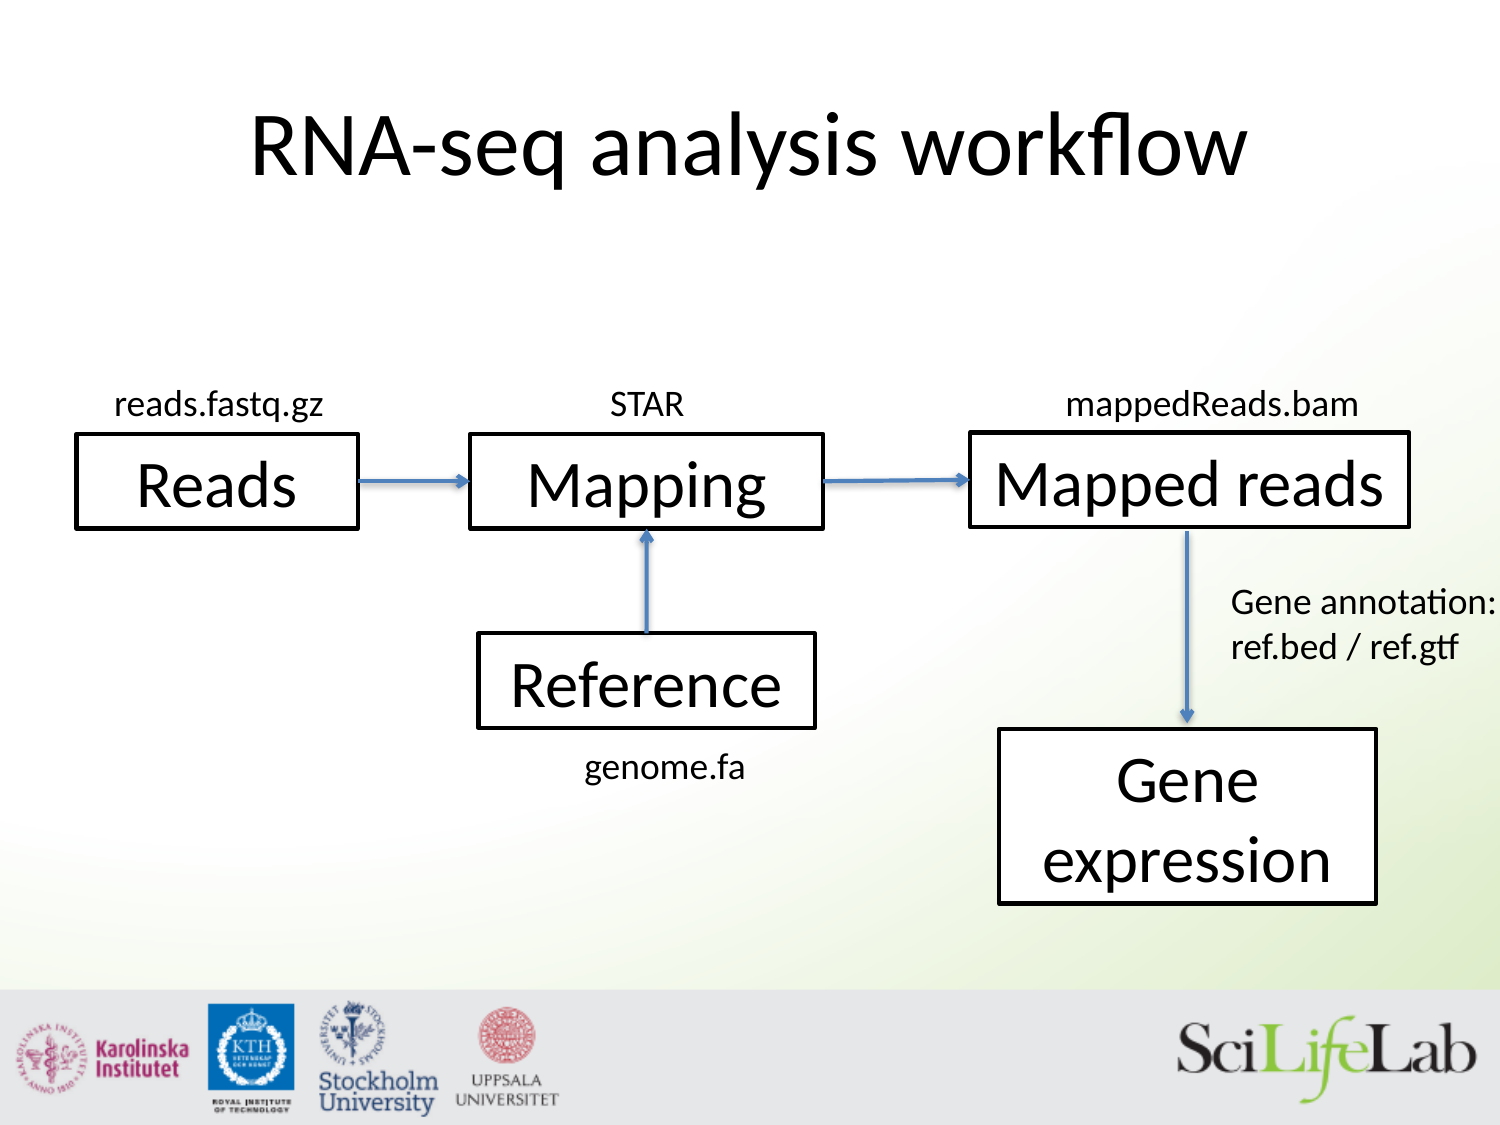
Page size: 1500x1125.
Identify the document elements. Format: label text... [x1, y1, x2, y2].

text_box Mapped reads [968, 430, 1411, 529]
text_box Mapping [468, 432, 825, 531]
text_box Gene annotation: ref.bed / ref.gtf [1216, 570, 1500, 720]
text_box Gene expression [997, 727, 1378, 906]
text_box Reference [476, 631, 817, 730]
title RNA-seq analysis workflow [75, 45, 1425, 233]
text_box STAR [595, 371, 700, 432]
text_box Reads [74, 432, 360, 531]
text_box genome.fa [569, 734, 762, 839]
text_box reads.fastq.gz [99, 371, 339, 432]
text_box mappedReads.bam [1050, 371, 1375, 432]
